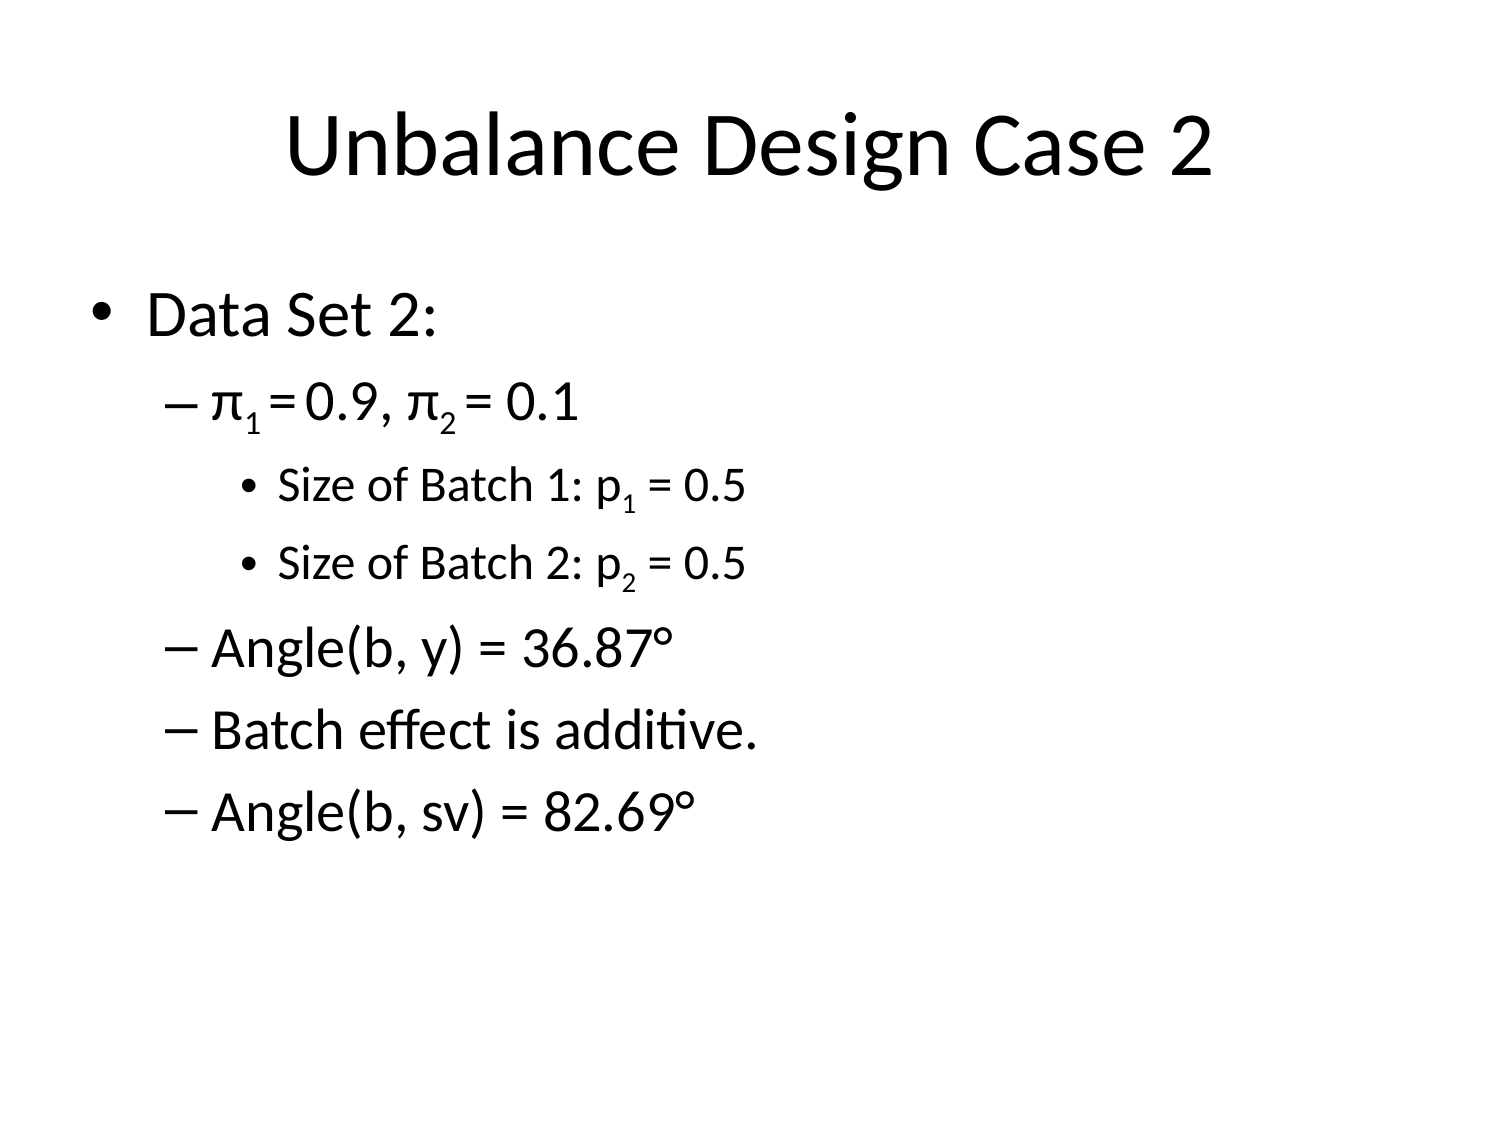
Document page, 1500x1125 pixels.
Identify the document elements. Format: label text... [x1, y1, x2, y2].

list Data Set 2: π1 = 0.9, π2 = 0.1 Size of Batch 1: p1 = 0.5 Size of Batch 2: p2 = 0.5 Angle(b, y) = 36.87° Batch effect is additive. Angle(b, sv) = 82.69° [75, 262, 1425, 1005]
title Unbalance Design Case 2 [75, 45, 1425, 233]
